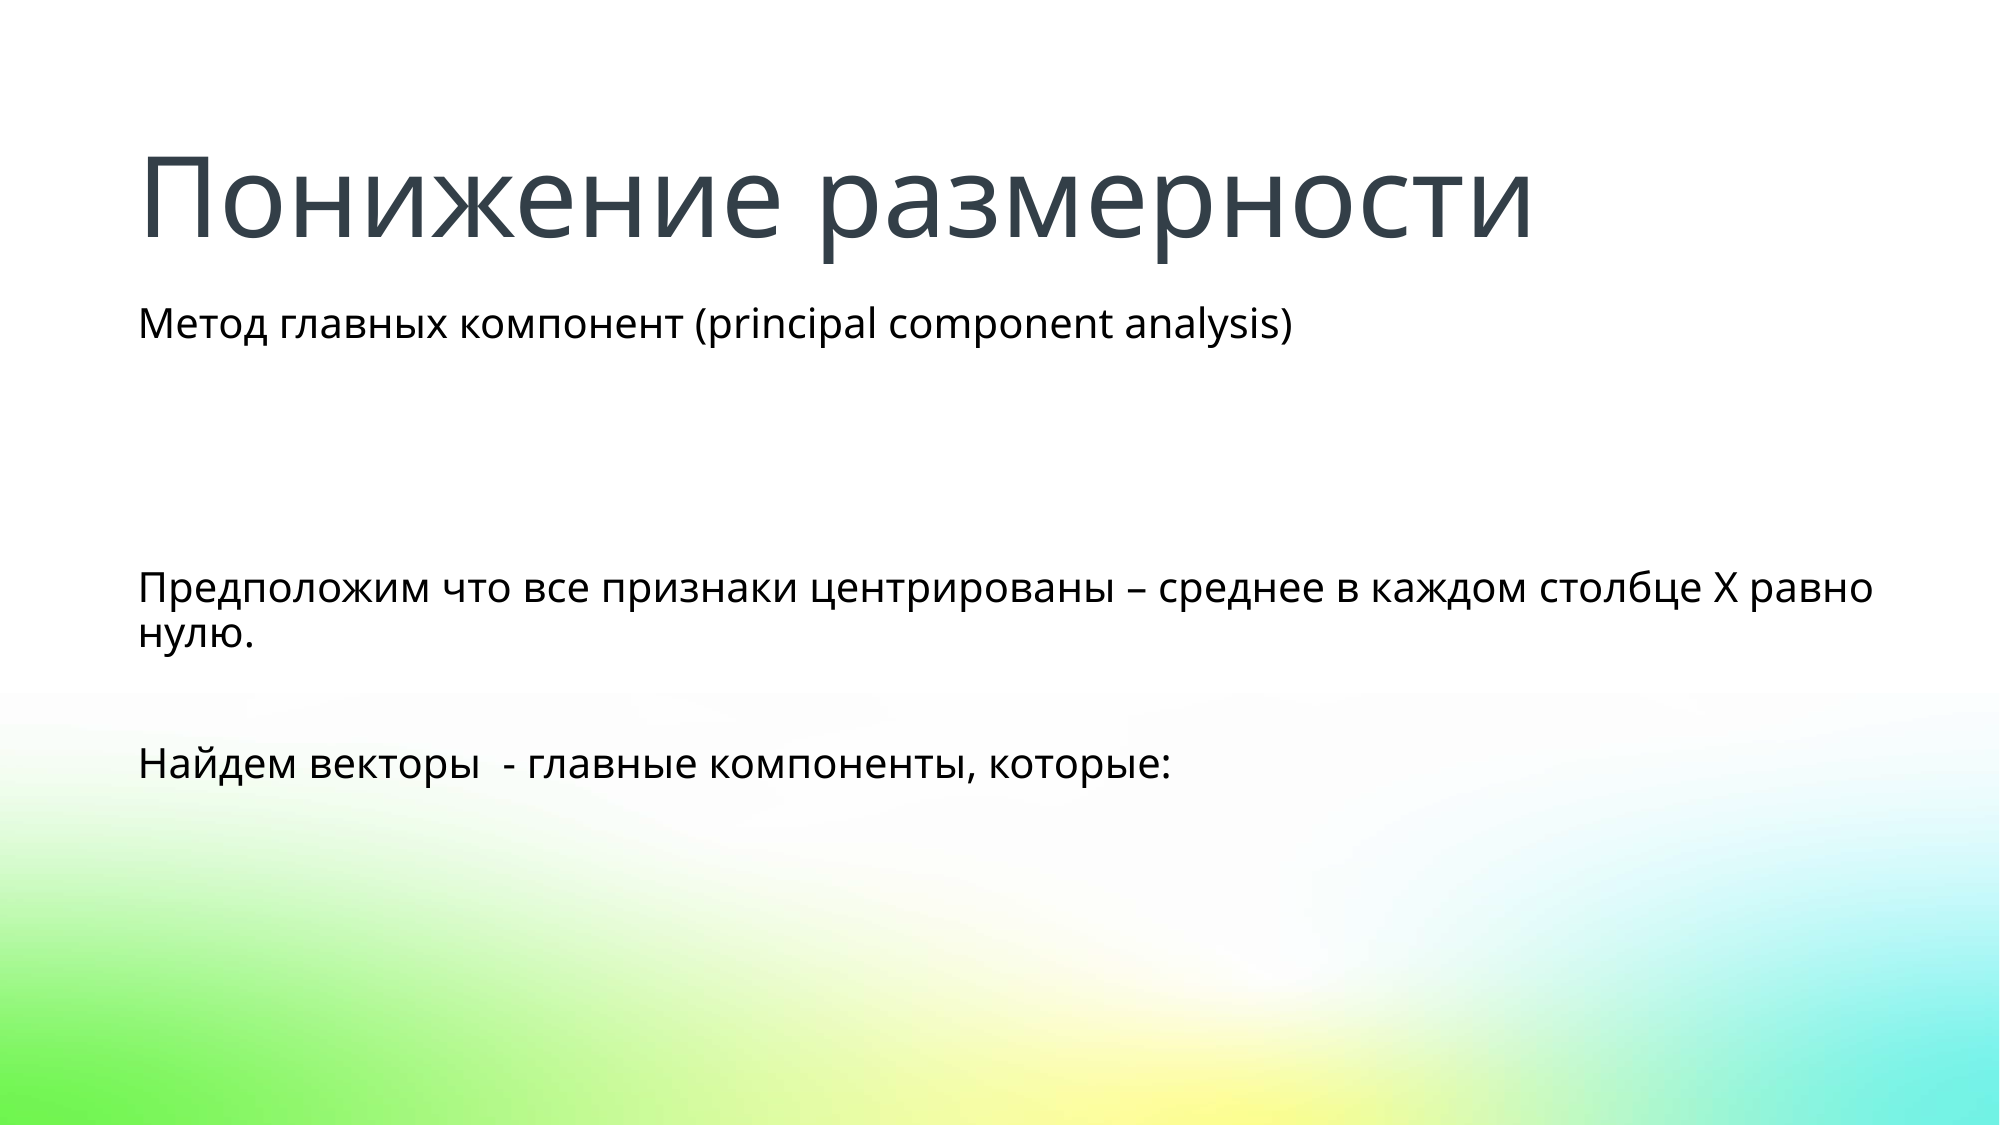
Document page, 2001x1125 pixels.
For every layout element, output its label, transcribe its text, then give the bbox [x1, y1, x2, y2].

picture [0, 693, 2000, 1125]
text_box Понижение размерности [137, 125, 1827, 291]
